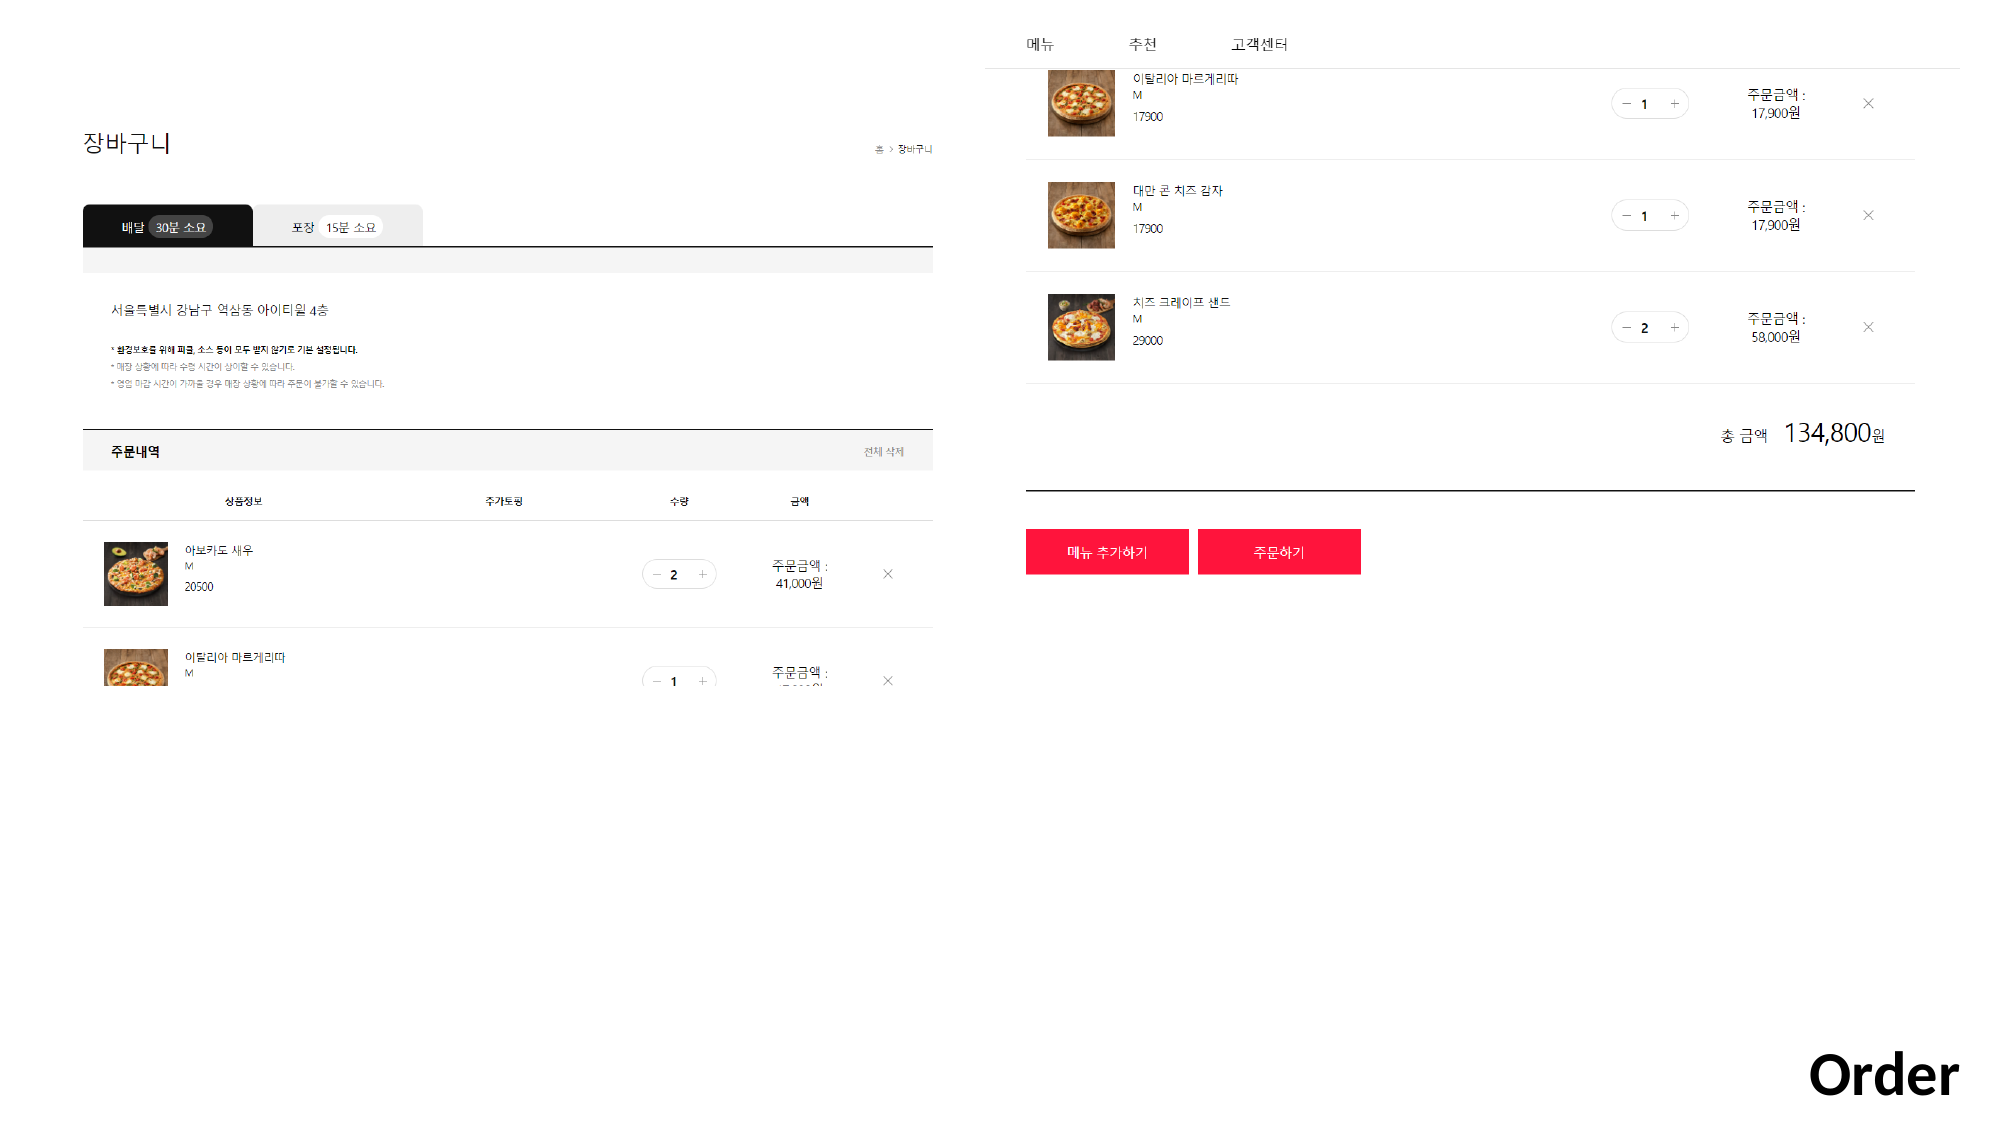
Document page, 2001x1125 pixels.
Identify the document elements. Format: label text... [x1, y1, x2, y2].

text_box Order [1794, 1025, 1984, 1116]
picture [54, 25, 1960, 687]
